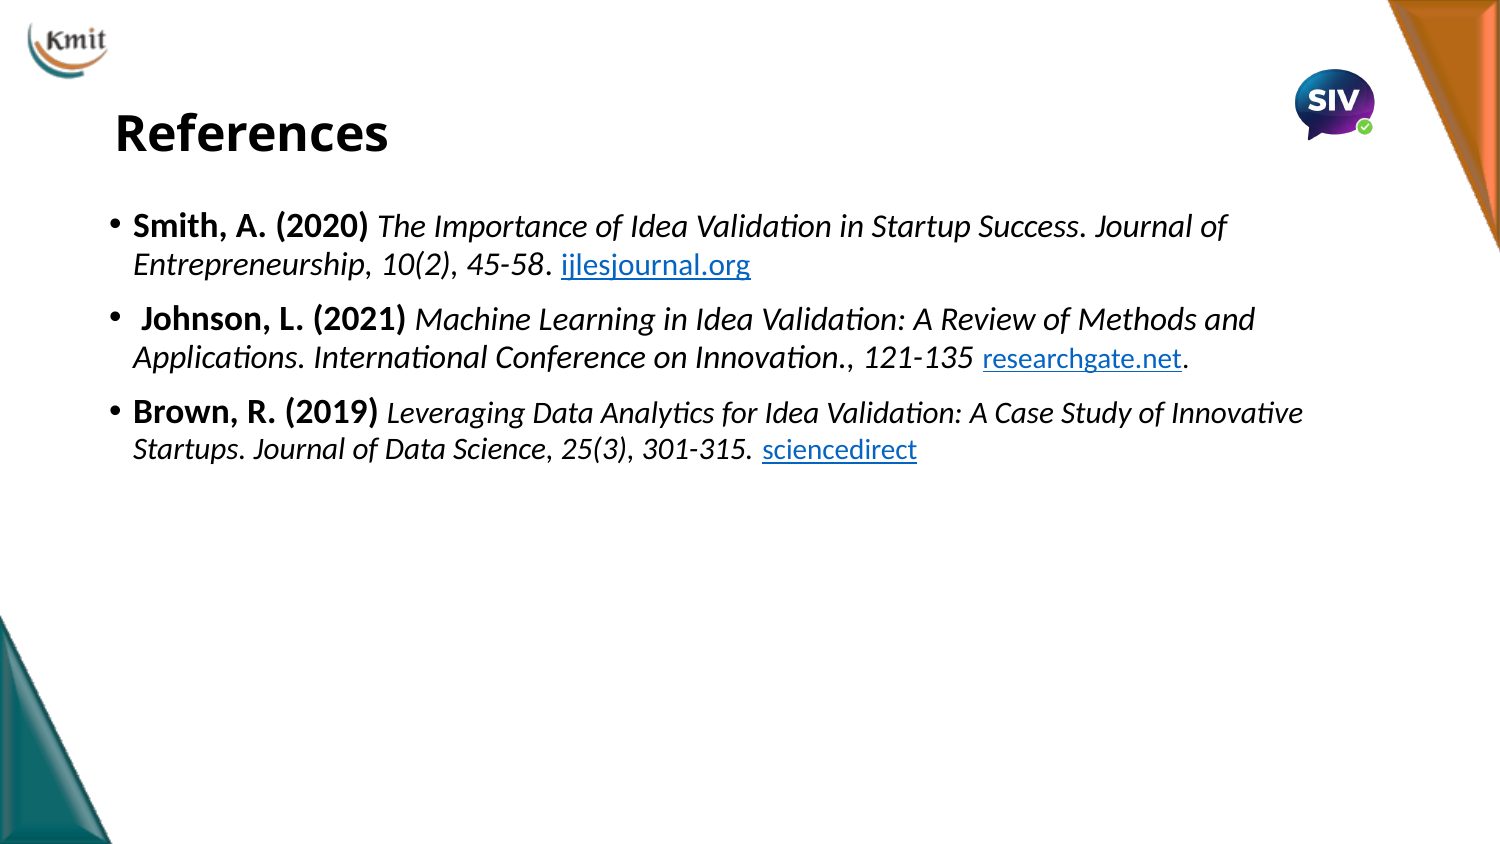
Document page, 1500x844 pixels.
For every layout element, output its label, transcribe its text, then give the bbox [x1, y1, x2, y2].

list Smith, A. (2020) The Importance of Idea Validation in Startup Success. Journal of Entrepreneurship, 10(2), 45-58. ijlesjournal.org Johnson, L. (2021) Machine Learning in Idea Validation: A Review of Methods and Applications. International Conference on Innovation., 121-135 researchgate.net. Brown, R. (2019) Leveraging Data Analytics for Idea Validation: A Case Study of Innovative Startups. Journal of Data Science, 25(3), 301-315. sciencedirect [92, 200, 1378, 509]
picture [0, 0, 1500, 844]
title References [103, 53, 1397, 217]
